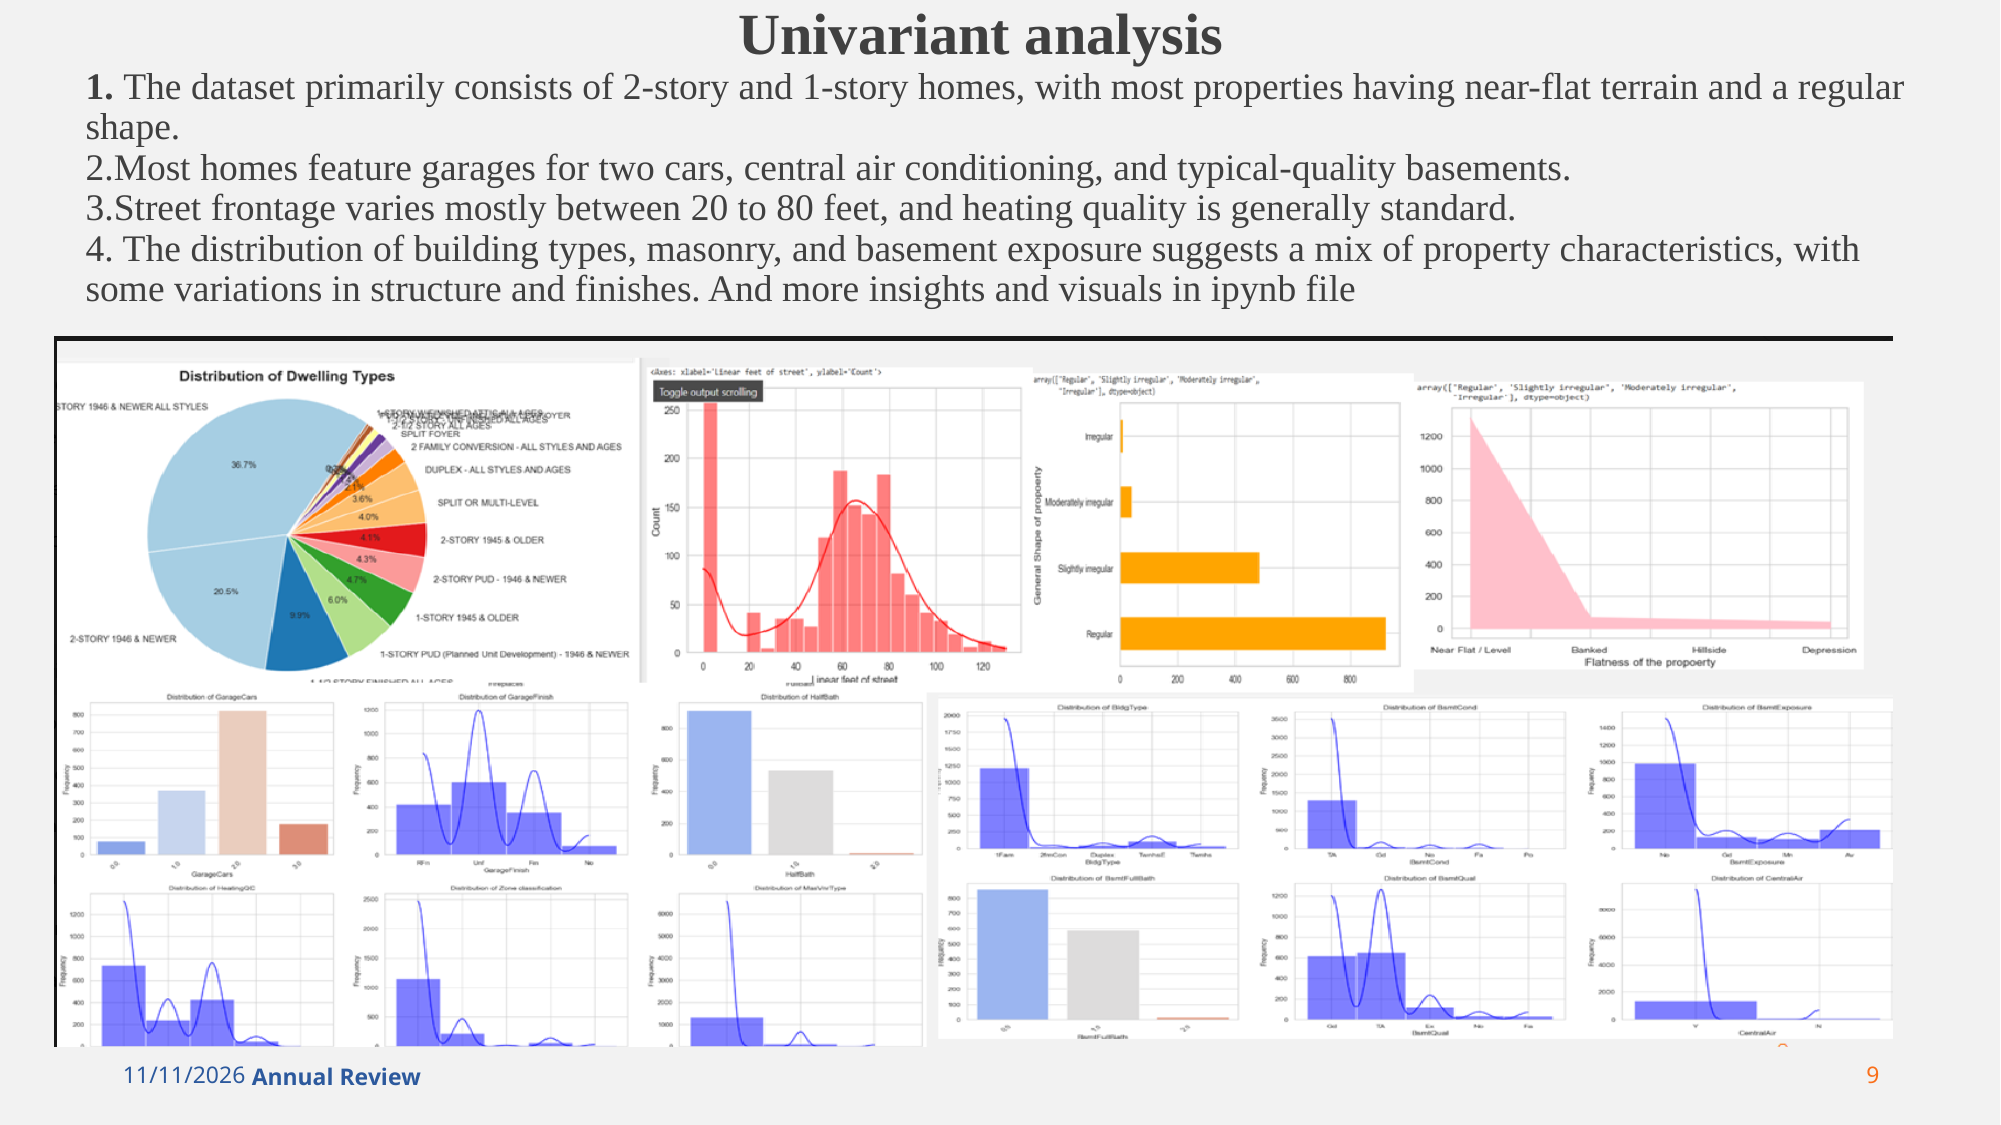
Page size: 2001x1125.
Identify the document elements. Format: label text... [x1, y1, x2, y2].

picture [54, 336, 1893, 1047]
title Univariant analysis 1. The dataset primarily consists of 2-story and 1-story homes, with most properties having near-flat terrain and a regular shape. 2.Most homes feature garages for two cars, central air conditioning, and typical-quality basements. 3.Street frontage varies mostly between 20 to 80 feet, and heating quality is generally standard. 4. The distribution of building types, masonry, and basement exposure suggests a mix of property characteristics, with some variations in structure and finishes. And more insights and visuals in ipynb file [70, 0, 1932, 337]
